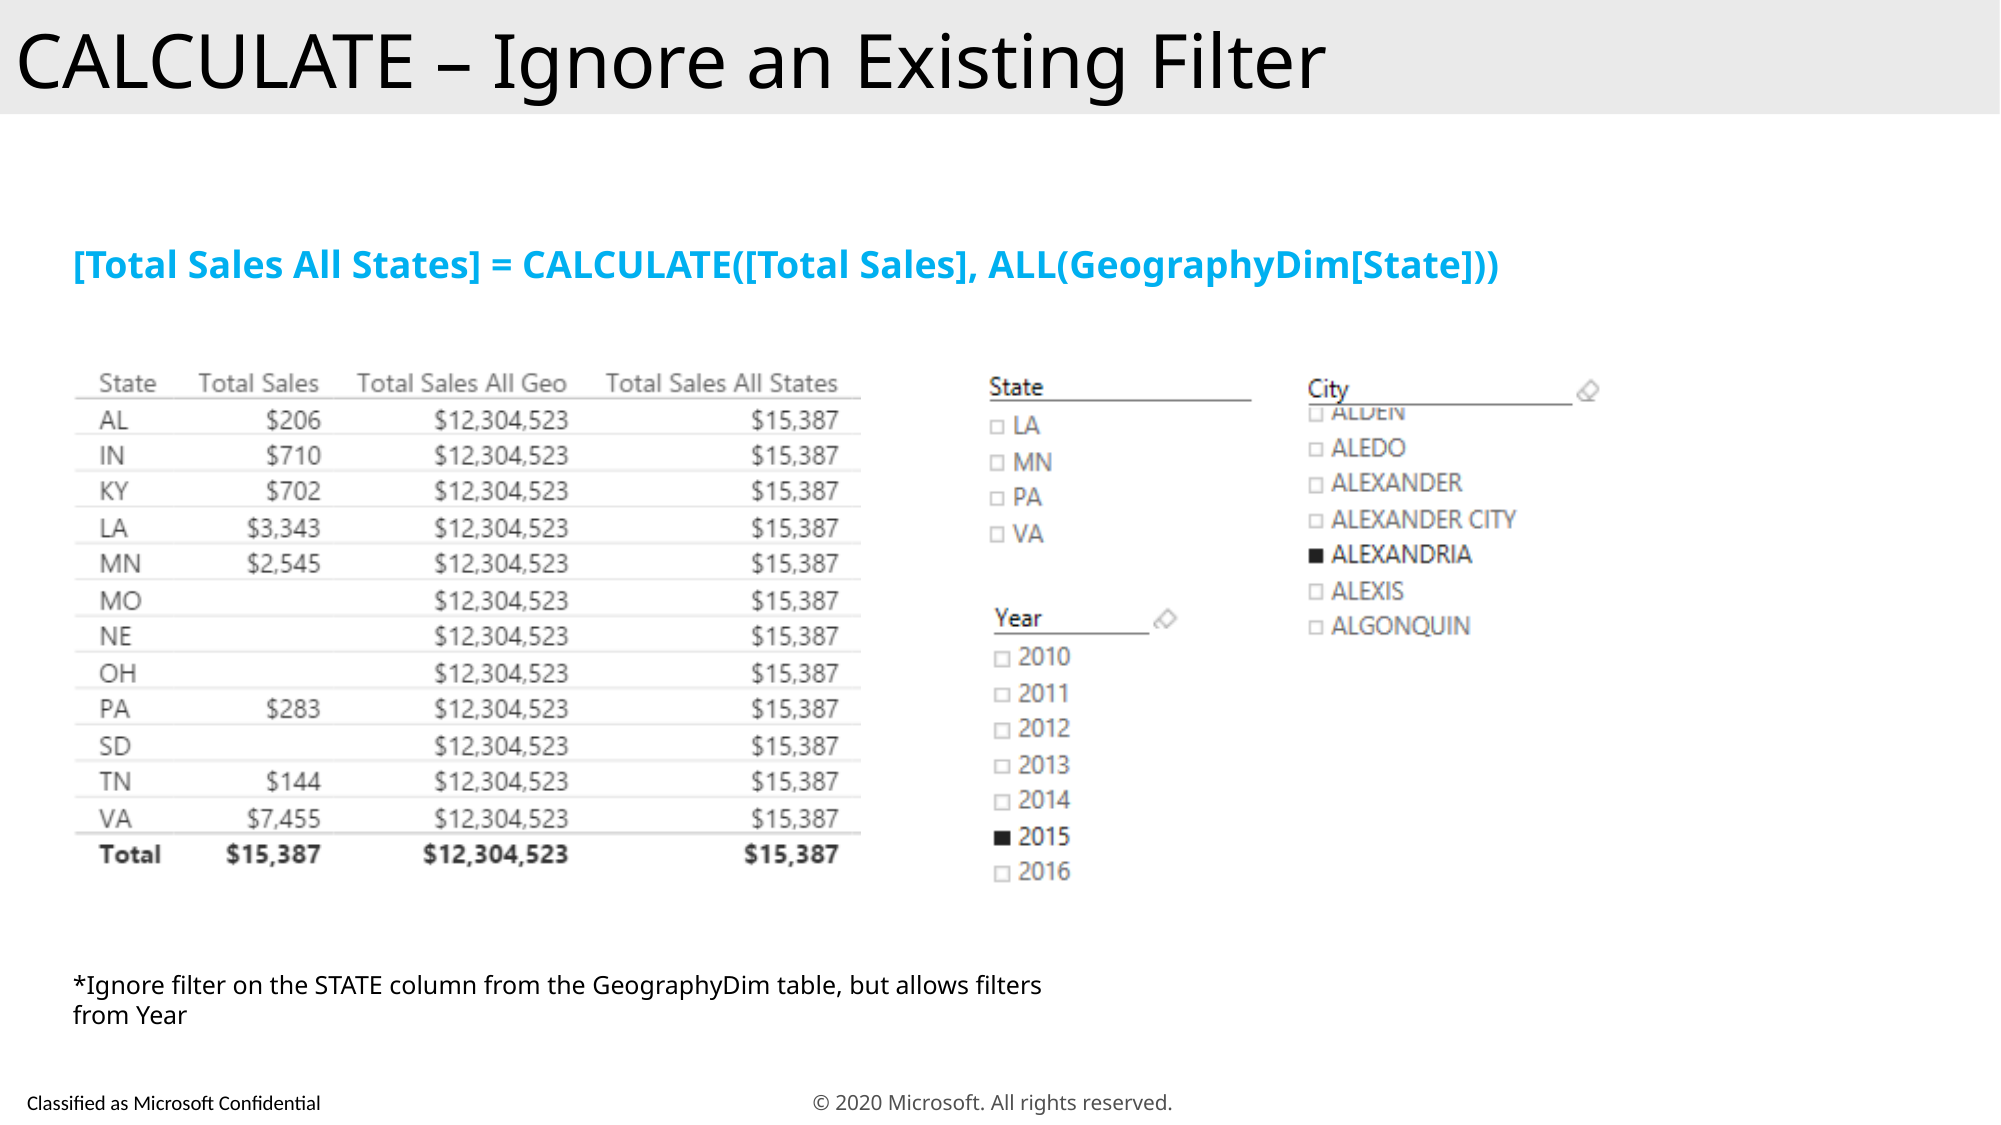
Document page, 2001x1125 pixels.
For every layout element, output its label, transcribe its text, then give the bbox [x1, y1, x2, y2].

footer © 2020 Microsoft. All rights reserved. [663, 1084, 1338, 1122]
text_box [0, 0, 2000, 115]
picture [968, 357, 1616, 899]
picture [57, 357, 861, 899]
text_box [Total Sales All States] = CALCULATE([Total Sales], ALL(GeographyDim[State])) [58, 233, 1840, 294]
text_box *Ignore filter on the STATE column from the GeographyDim table, but allows filters from Year [58, 961, 1112, 1037]
title CALCULATE – Ignore an Existing Filter [0, 6, 1879, 209]
